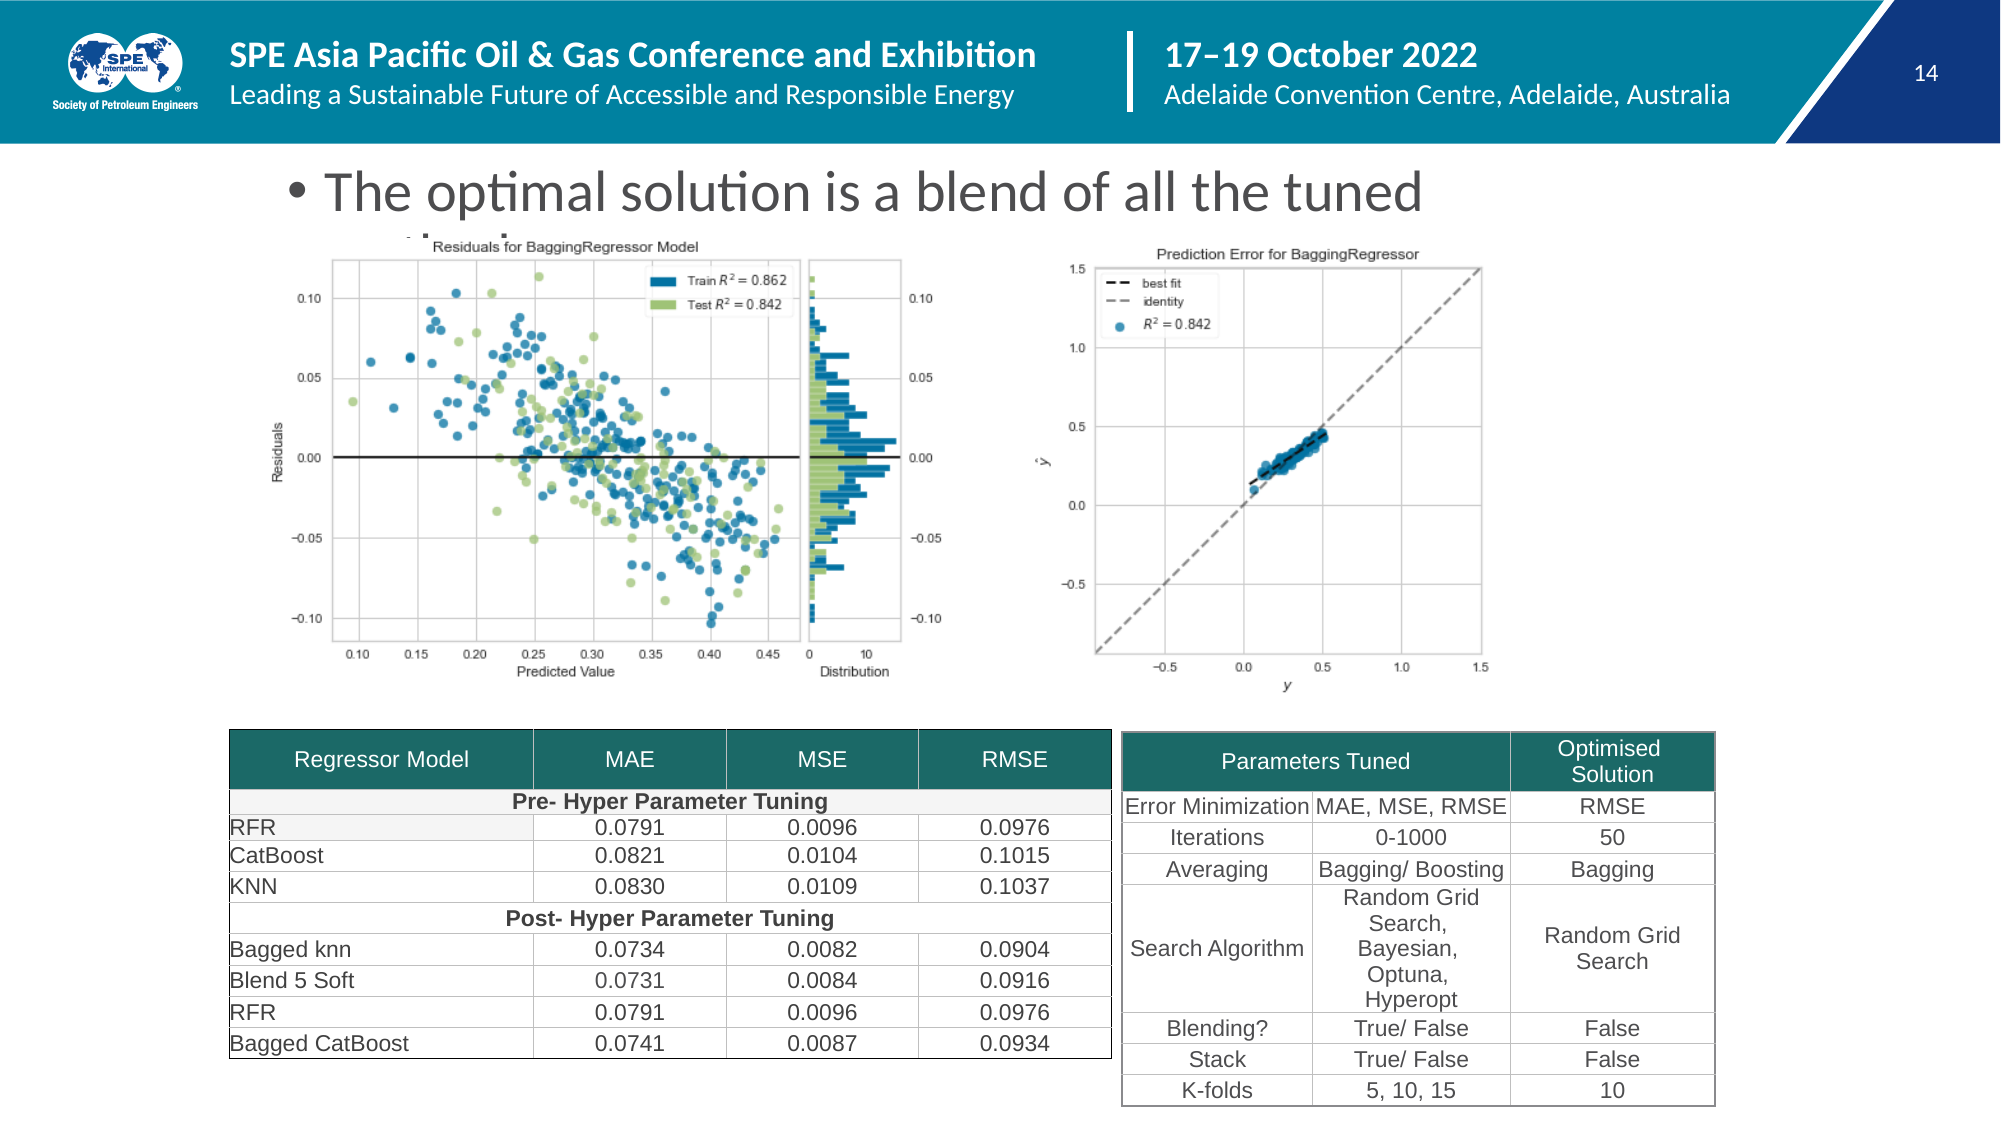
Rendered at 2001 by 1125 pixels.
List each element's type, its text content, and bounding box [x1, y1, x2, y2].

table_header Parameters Tuned [1123, 733, 1510, 791]
table_cell Random Grid Search [1511, 885, 1714, 1012]
table_cell 0.1037 [919, 872, 1111, 902]
table_cell 0.0731 [534, 966, 726, 996]
table_cell Search Algorithm [1123, 885, 1312, 1012]
table_cell Error Minimization [1123, 792, 1312, 822]
table_header MAE [534, 730, 726, 789]
table_cell Post- Hyper Parameter Tuning [230, 903, 1111, 933]
table_cell 10 [1511, 1075, 1714, 1105]
table_header Optimised Solution [1511, 733, 1714, 791]
table_cell 0.0109 [727, 872, 918, 902]
table_cell Random Grid Search, Bayesian, Optuna, Hyperopt [1313, 885, 1510, 1012]
table_cell 0.0916 [919, 966, 1111, 996]
table_header RMSE [919, 730, 1111, 789]
table_cell Pre- Hyper Parameter Tuning [230, 790, 1111, 814]
table_cell 0-1000 [1313, 823, 1510, 853]
table_cell 0.0791 [534, 815, 726, 840]
table_cell CatBoost [230, 841, 533, 871]
table_cell RFR [230, 815, 533, 840]
picture [125, 101, 136, 108]
table_cell 5, 10, 15 [1313, 1075, 1510, 1105]
table_cell 0.0976 [919, 815, 1111, 840]
picture [139, 103, 148, 108]
table_cell 0.0830 [534, 872, 726, 902]
picture [69, 101, 77, 108]
table_cell 0.0096 [727, 815, 918, 840]
picture [262, 238, 945, 697]
table_cell 0.0082 [727, 934, 918, 965]
table_cell 0.0791 [534, 997, 726, 1027]
table_cell Stack [1123, 1044, 1312, 1074]
table_cell 0.0821 [534, 841, 726, 871]
picture [165, 101, 191, 110]
text_box The optimal solution is a blend of all the tuned methods. [272, 153, 1645, 431]
table_cell MAE, MSE, RMSE [1313, 792, 1510, 822]
table_cell False [1511, 1044, 1714, 1074]
table_header MSE [727, 730, 918, 789]
table_cell Bagging/ Boosting [1313, 854, 1510, 884]
table_cell True/ False [1313, 1013, 1510, 1043]
table_cell 0.0087 [727, 1028, 918, 1058]
picture [106, 102, 115, 107]
table_cell 0.0741 [534, 1028, 726, 1058]
table_header Regressor Model [230, 730, 533, 789]
table_cell Bagging [1511, 854, 1714, 884]
table_cell Iterations [1123, 823, 1312, 853]
table_cell Averaging [1123, 854, 1312, 884]
table_cell RMSE [1511, 792, 1714, 822]
table_cell 0.1015 [919, 841, 1111, 871]
table_cell K-folds [1123, 1075, 1312, 1105]
picture [1025, 240, 1498, 704]
table_cell 0.0934 [919, 1028, 1111, 1058]
table_cell 0.0904 [919, 934, 1111, 965]
table_cell KNN [230, 872, 533, 902]
table_cell 0.0734 [534, 934, 726, 965]
table_cell 0.0104 [727, 841, 918, 871]
table_cell RFR [230, 997, 533, 1027]
table_cell 0.0096 [727, 997, 918, 1027]
table_cell 0.0976 [919, 997, 1111, 1027]
table_cell Blending? [1123, 1013, 1312, 1043]
table_cell 50 [1511, 823, 1714, 853]
table_cell Bagged CatBoost [230, 1028, 533, 1058]
table_cell False [1511, 1013, 1714, 1043]
table_cell True/ False [1313, 1044, 1510, 1074]
table_cell Bagged knn [230, 934, 533, 965]
table_cell 0.0084 [727, 966, 918, 996]
table_cell Blend 5 Soft [230, 966, 533, 996]
picture [69, 34, 182, 92]
